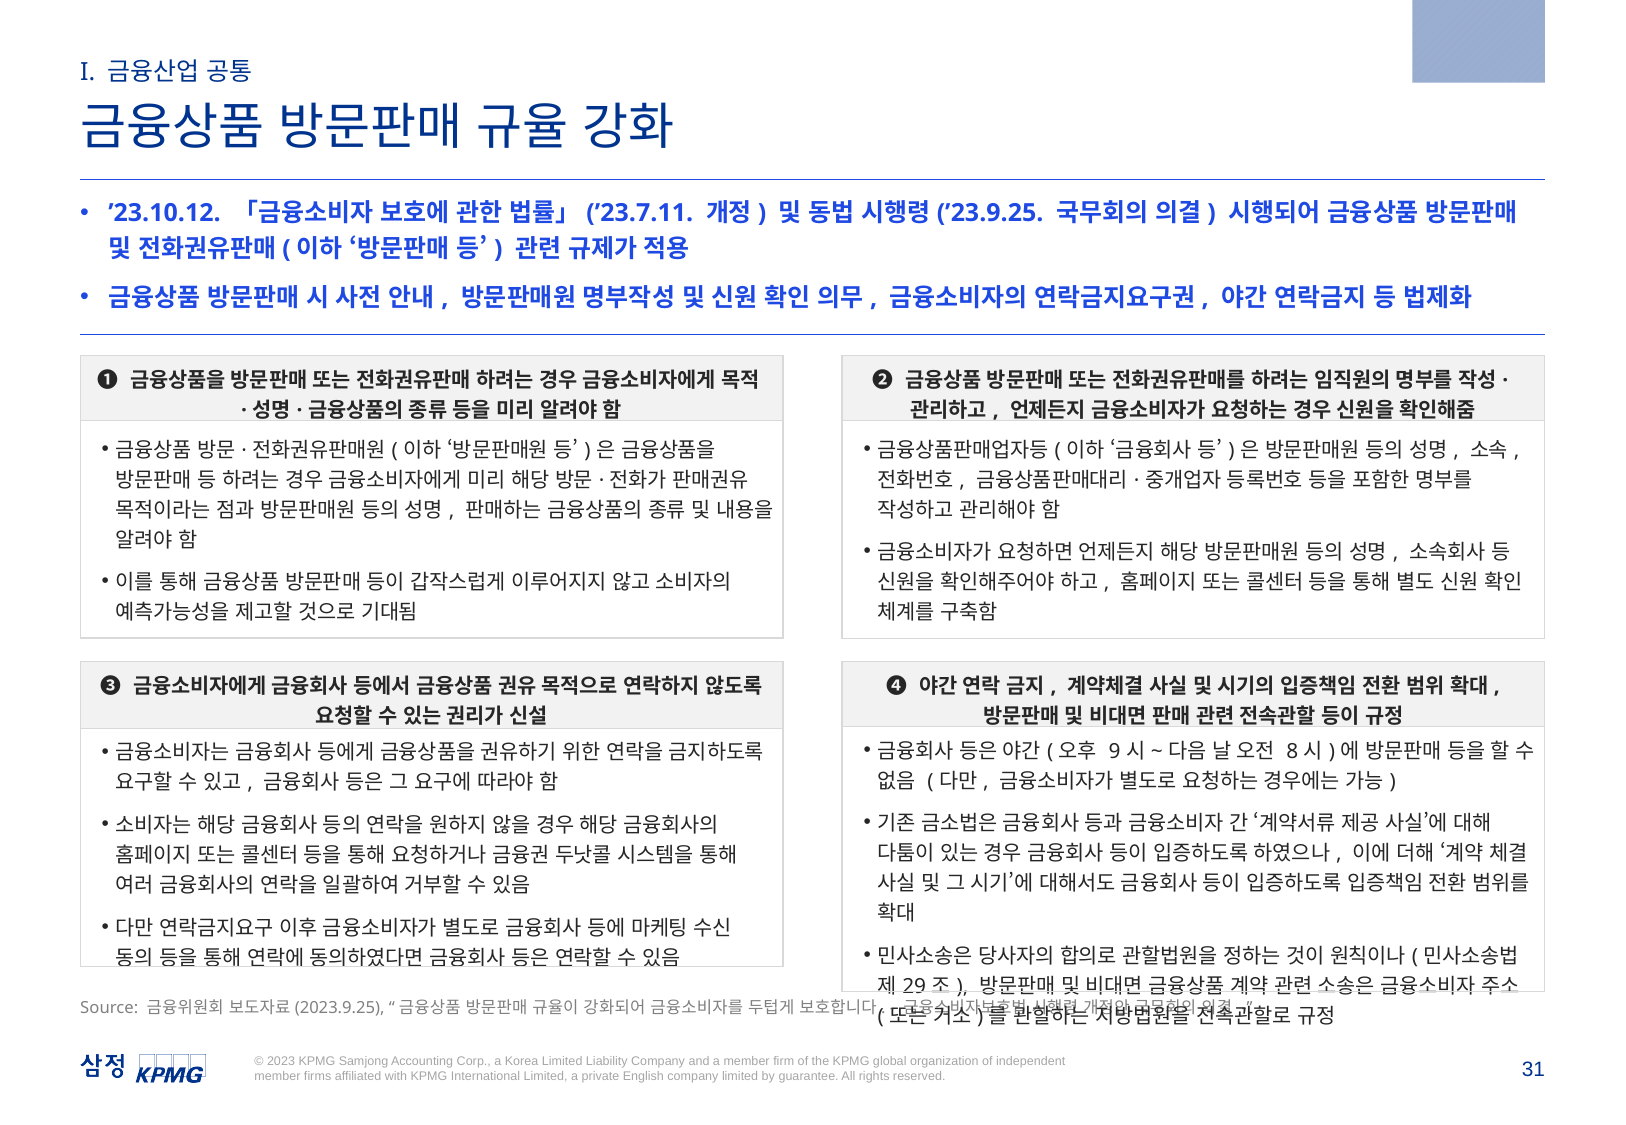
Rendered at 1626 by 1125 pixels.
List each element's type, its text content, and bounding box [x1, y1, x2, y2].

list 금융상품 방문판매 규율 강화 [80, 101, 1545, 155]
table_cell 금융상품 방문·전화권유판매원(이하 ‘방문판매원 등’)은 금융상품을 방문판매 등 하려는 경우 금융소비자에게 미리 해당 방문·전화가 판매권유 목적이라는 점과 방문판매원 등의 성명, 판매하는 금융상품의 종류 및 내용을 알려야 함 이를 통해 금융상품 방문판매 등이 갑작스럽게 이루어지지 않고 소비자의 예측가능성을 제고할 것으로 기대됨 [81, 421, 782, 637]
text_box Source: 금융위원회 보도자료(2023.9.25), “금융상품 방문판매 규율이 강화되어 금융소비자를 두텁게 보호합니다. - 금융소비자보호법 시행령 개정안 국무회의 의결 -” [80, 985, 1545, 1018]
text_box 2023.9.25 [1410, 0, 1547, 85]
table_cell 금융회사 등은 야간(오후 9시~다음 날 오전 8시)에 방문판매 등을 할 수 없음 (다만, 금융소비자가 별도로 요청하는 경우에는 가능) 기존 금소법은 금융회사 등과 금융소비자 간 ‘계약서류 제공 사실’에 대해 다툼이 있는 경우 금융회사 등이 입증하도록 하였으나, 이에 더해 ‘계약 체결 사실 및 그 시기’에 대해서도 금융회사 등이 입증하도록 입증책임 전환 범위를 확대 민사소송은 당사자의 합의로 관할법원을 정하는 것이 원칙이나(민사소송법 제29조), 방문판매 및 비대면 금융상품 계약 관련 소송은 금융소비자 주소(또는 거소)를 관할하는 지방법원을 전속관할로 규정 [843, 727, 1544, 991]
list ’23.10.12. 「금융소비자 보호에 관한 법률」(’23.7.11. 개정) 및 동법 시행령(’23.9.25. 국무회의 의결) 시행되어 금융상품 방문판매 및 전화권유판매(이하 ‘방문판매 등’) 관련 규제가 적용 금융상품 방문판매 시 사전 안내, 방문판매원 명부작성 및 신원 확인 의무, 금융소비자의 연락금지요구권, 야간 연락금지 등 법제화 [80, 190, 1545, 333]
list I. 금융산업 공통 [80, 54, 1410, 85]
table_header ❶ 금융상품을 방문판매 또는 전화권유판매 하려는 경우 금융소비자에게 목적·성명·금융상품의 종류 등을 미리 알려야 함 [81, 356, 782, 420]
table_cell 금융상품판매업자등(이하 ‘금융회사 등’)은 방문판매원 등의 성명, 소속, 전화번호, 금융상품판매대리·중개업자 등록번호 등을 포함한 명부를 작성하고 관리해야 함 금융소비자가 요청하면 언제든지 해당 방문판매원 등의 성명, 소속회사 등 신원을 확인해주어야 하고, 홈페이지 또는 콜센터 등을 통해 별도 신원 확인 체계를 구축함 [843, 421, 1544, 638]
table_header ❹ 야간 연락 금지, 계약체결 사실 및 시기의 입증책임 전환 범위 확대, 방문판매 및 비대면 판매 관련 전속관할 등이 규정 [843, 662, 1544, 726]
table_header ❷ 금융상품 방문판매 또는 전화권유판매를 하려는 임직원의 명부를 작성·관리하고, 언제든지 금융소비자가 요청하는 경우 신원을 확인해줌 [843, 356, 1544, 420]
table_header ❸ 금융소비자에게 금융회사 등에서 금융상품 권유 목적으로 연락하지 않도록 요청할 수 있는 권리가 신설 [81, 662, 782, 728]
table_cell 금융소비자는 금융회사 등에게 금융상품을 권유하기 위한 연락을 금지하도록 요구할 수 있고, 금융회사 등은 그 요구에 따라야 함 소비자는 해당 금융회사 등의 연락을 원하지 않을 경우 해당 금융회사의 홈페이지 또는 콜센터 등을 통해 요청하거나 금융권 두낫콜 시스템을 통해 여러 금융회사의 연락을 일괄하여 거부할 수 있음 다만 연락금지요구 이후 금융소비자가 별도로 금융회사 등에 마케팅 수신 동의 등을 통해 연락에 동의하였다면 금융회사 등은 연락할 수 있음 [81, 729, 782, 966]
picture [80, 1054, 206, 1083]
